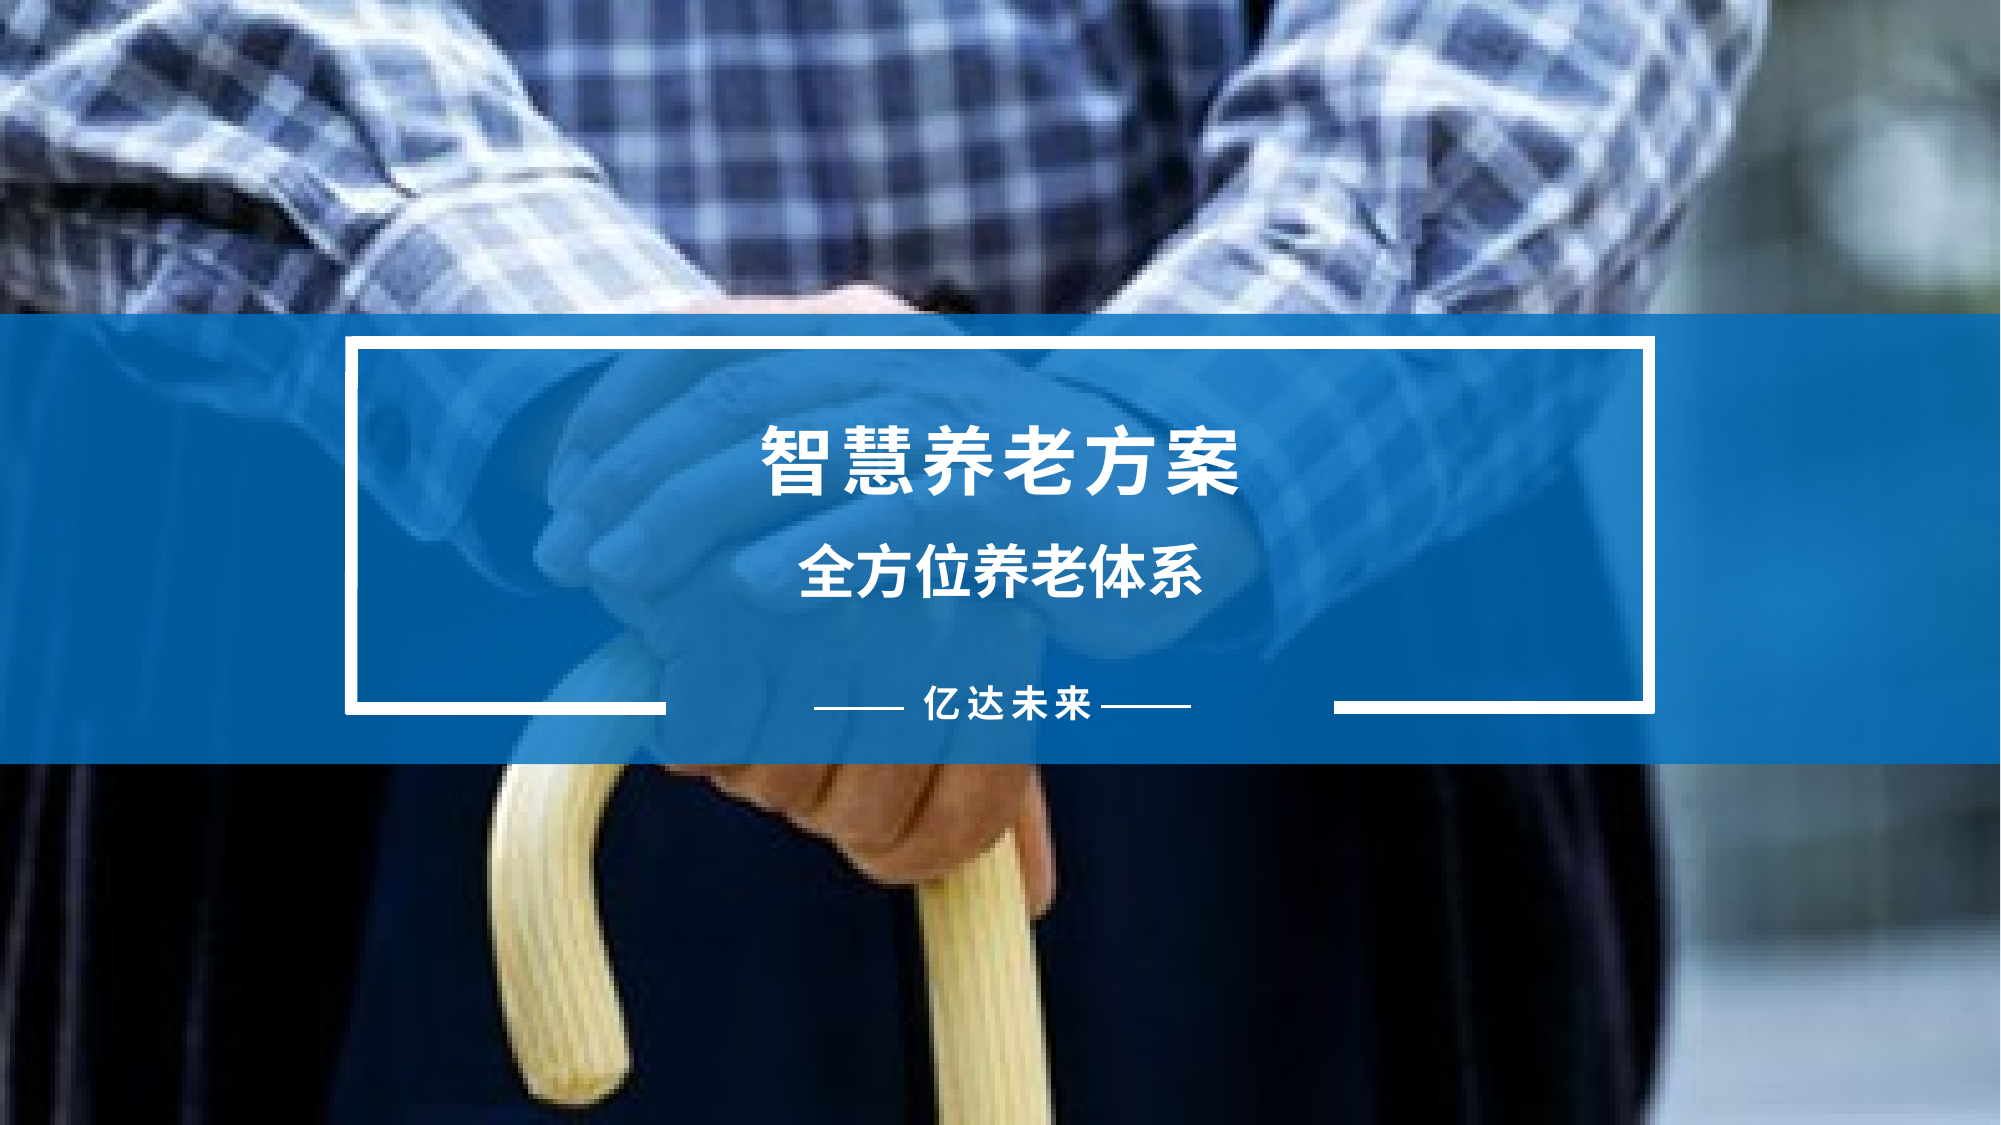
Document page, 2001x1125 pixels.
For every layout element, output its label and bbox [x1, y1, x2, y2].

text_box [0, 313, 2000, 765]
picture [0, 0, 2001, 1125]
text_box [813, 672, 1192, 733]
text_box [346, 336, 1654, 714]
